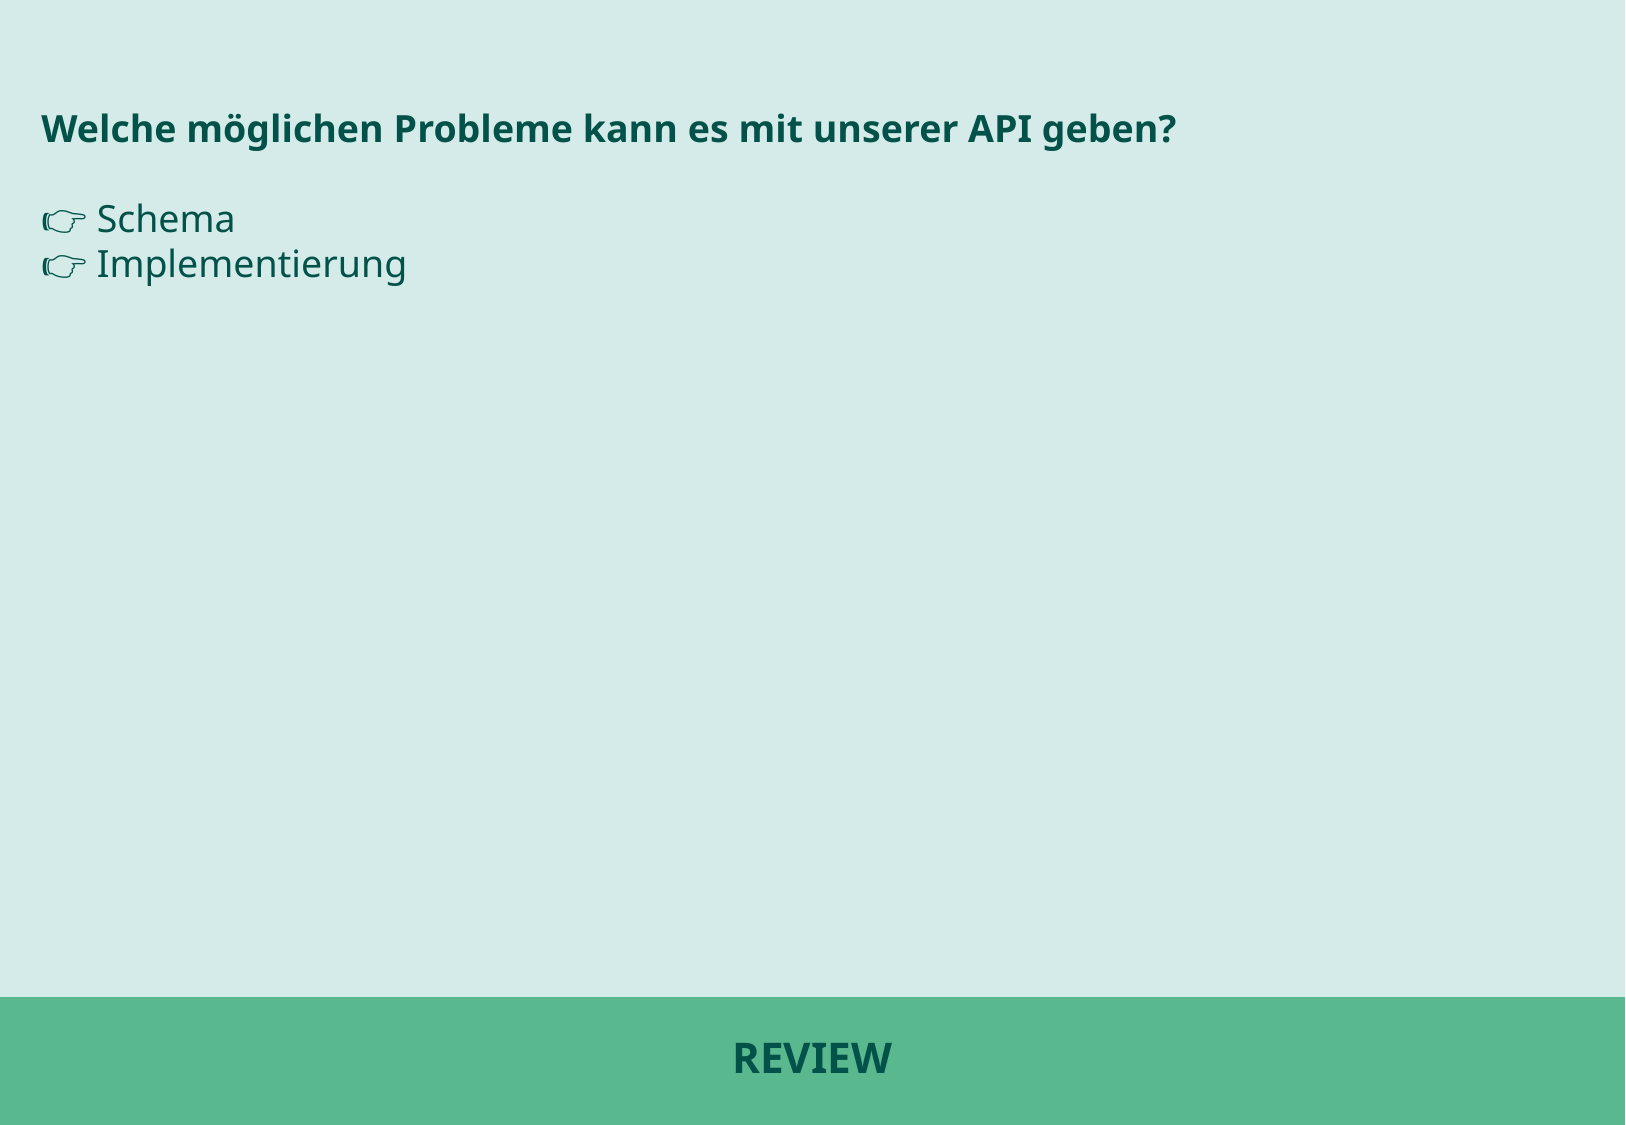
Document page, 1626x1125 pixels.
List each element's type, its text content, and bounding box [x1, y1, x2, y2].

title Review [0, 995, 1625, 1125]
text_box Welche möglichen Probleme kann es mit unserer API geben? 👉 Schema 👉 Implementierung [26, 97, 1193, 292]
